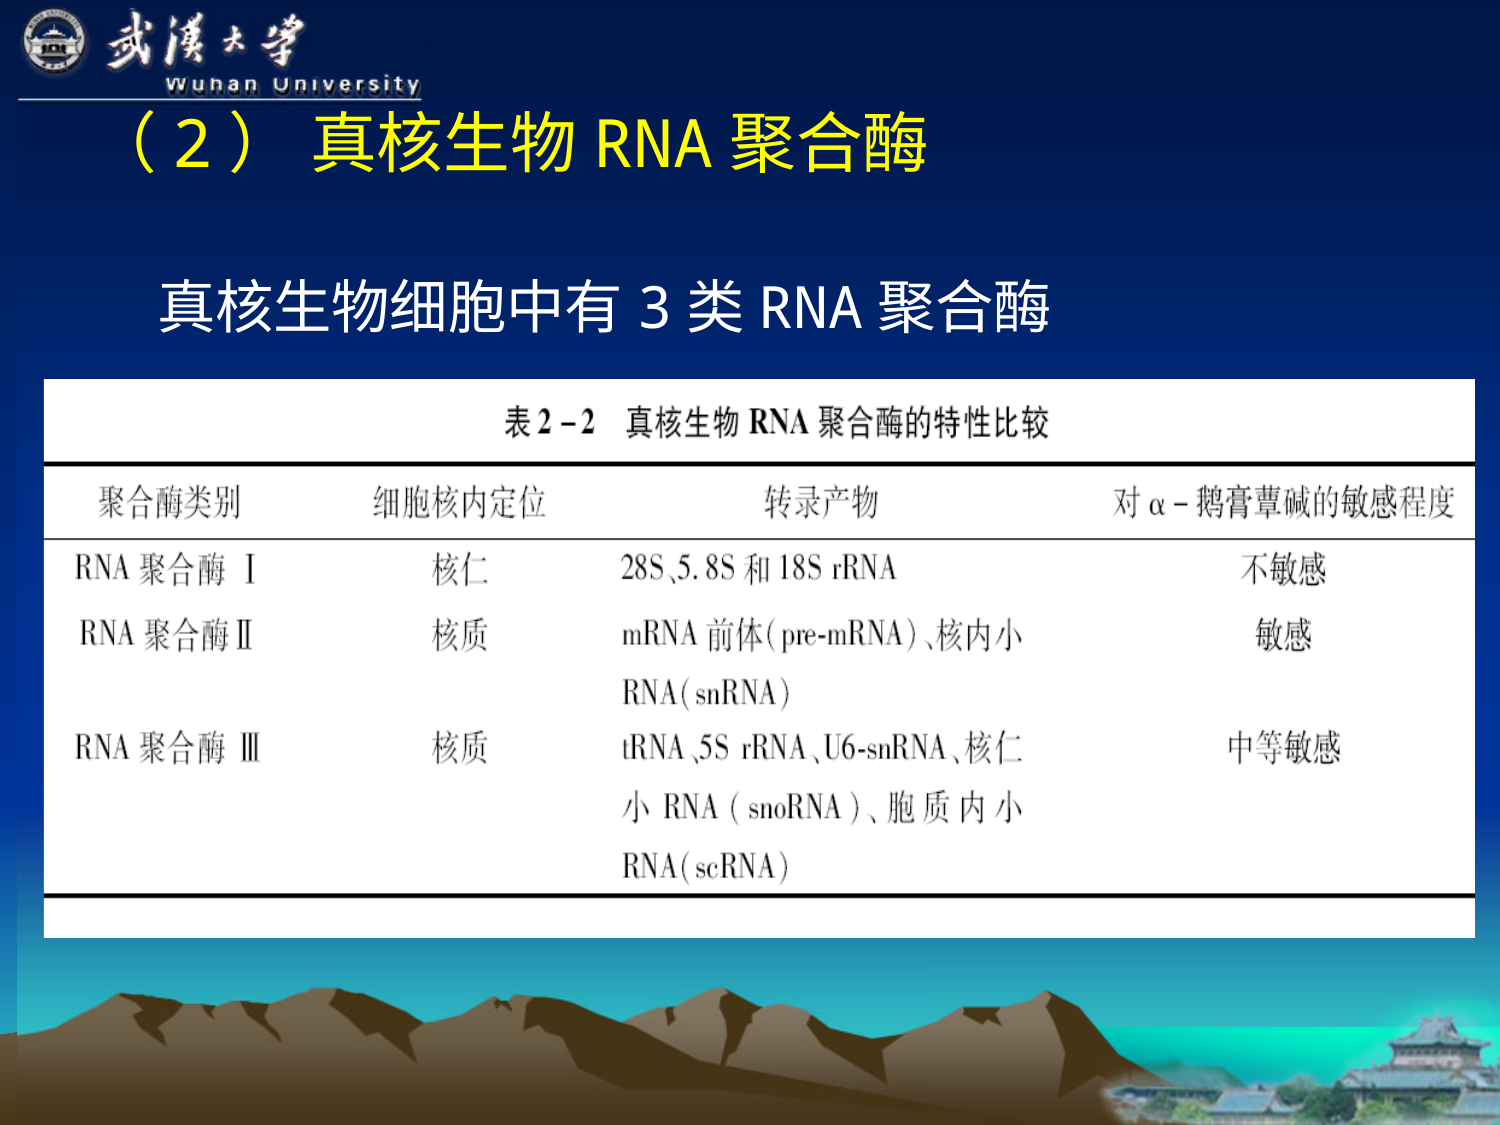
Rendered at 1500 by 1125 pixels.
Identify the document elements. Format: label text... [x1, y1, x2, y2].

list 真核生物细胞中有3类RNA聚合酶 [49, 262, 1397, 378]
picture [17, 4, 1500, 1125]
title （2） 真核生物RNA聚合酶 [74, 37, 1426, 226]
